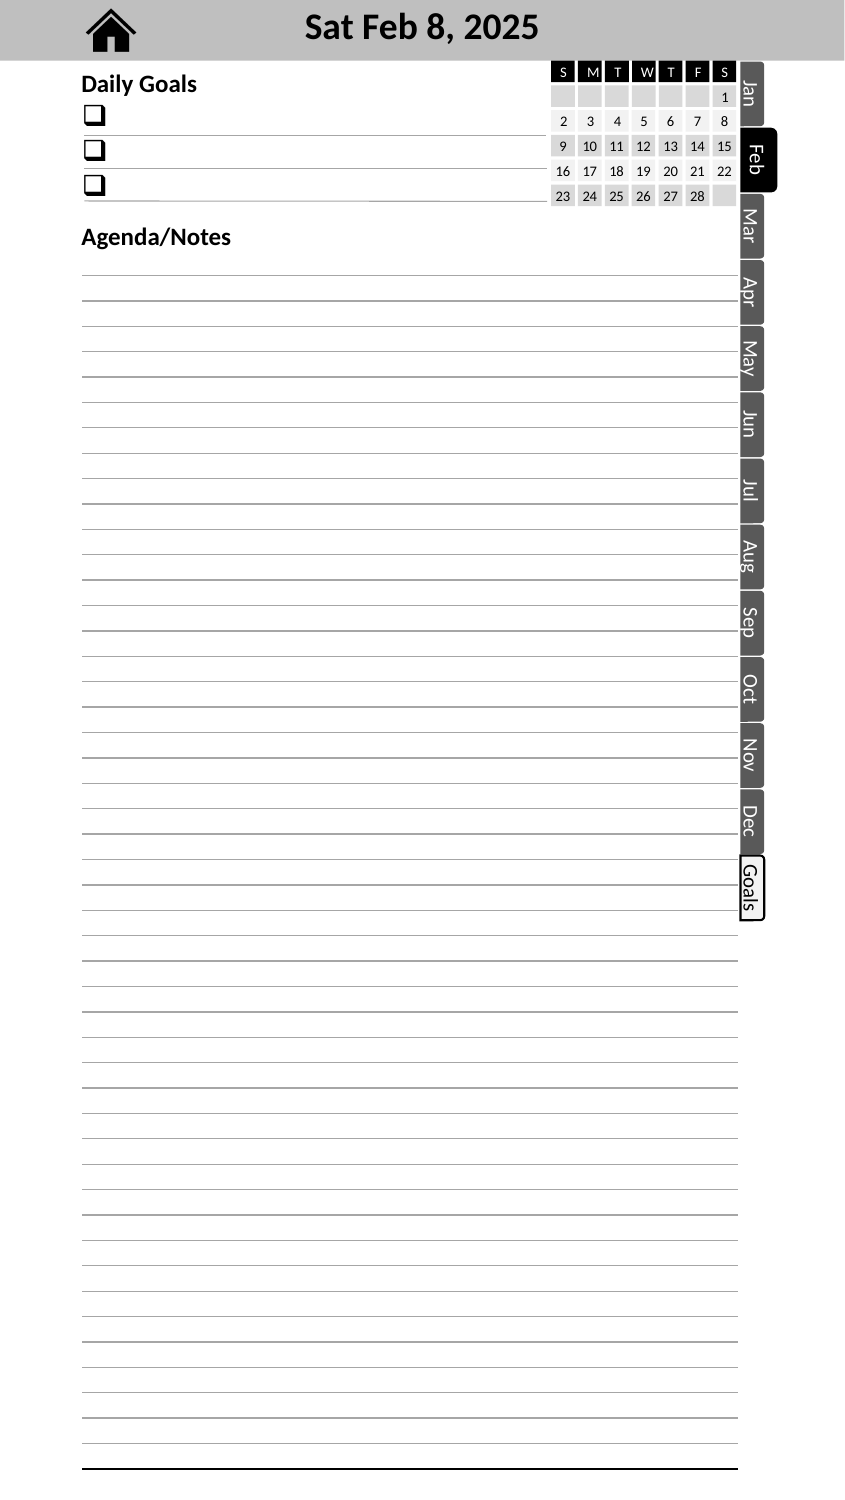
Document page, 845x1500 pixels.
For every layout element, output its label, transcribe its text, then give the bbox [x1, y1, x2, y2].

picture [82, 1, 140, 59]
list Sat Feb 8, 2025 [190, 0, 655, 61]
